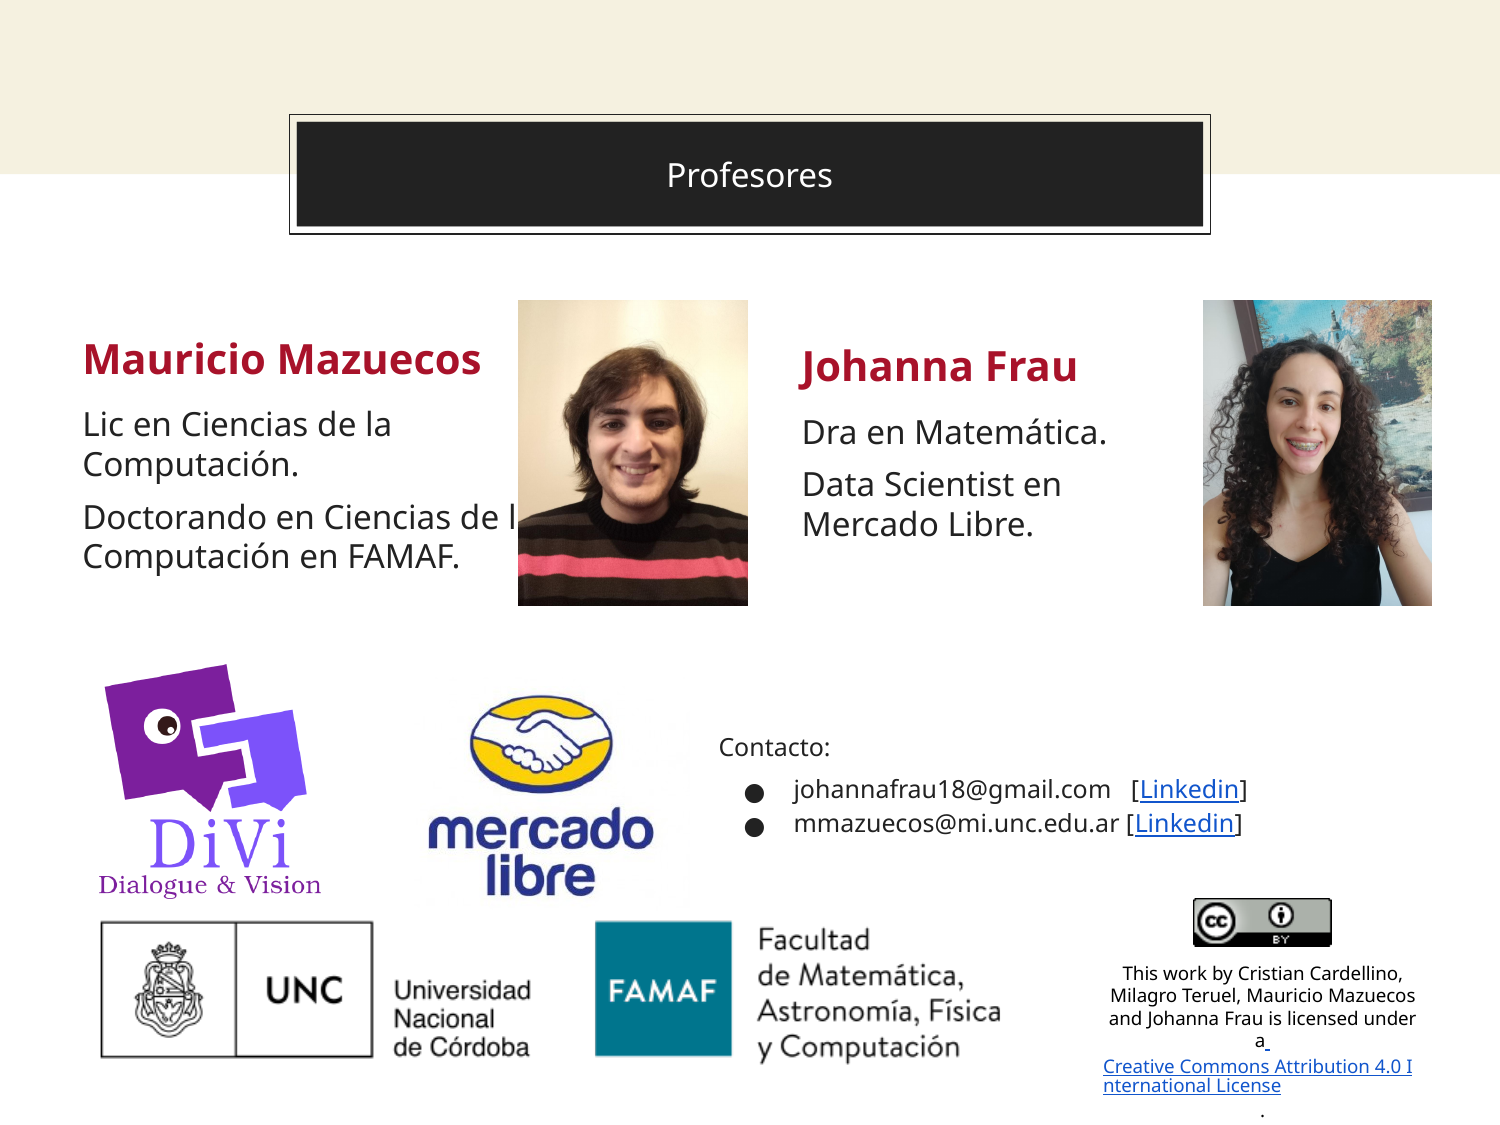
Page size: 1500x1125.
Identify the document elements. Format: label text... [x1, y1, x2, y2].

picture [98, 677, 1006, 1075]
list Johanna Frau Dra en Matemática. Data Scientist en Mercado Libre. [786, 300, 1160, 621]
title Profesores [296, 121, 1203, 227]
picture [1202, 299, 1433, 607]
list Mauricio Mazuecos Lic en Ciencias de la Computación. Doctorando en Ciencias de la Computación en FAMAF. [67, 292, 565, 744]
text_box Contacto: johannafrau18@gmail.com [Linkedin] mmazuecos@mi.unc.edu.ar [Linkedin] [703, 716, 1458, 857]
text_box This work by Cristian Cardellino, Milagro Teruel, Mauricio Mazuecos and Johanna Frau is licensed under a Creative Commons Attribution 4.0 International License. [1088, 946, 1438, 1087]
picture [1193, 897, 1332, 947]
picture [98, 664, 321, 899]
picture [518, 300, 749, 606]
